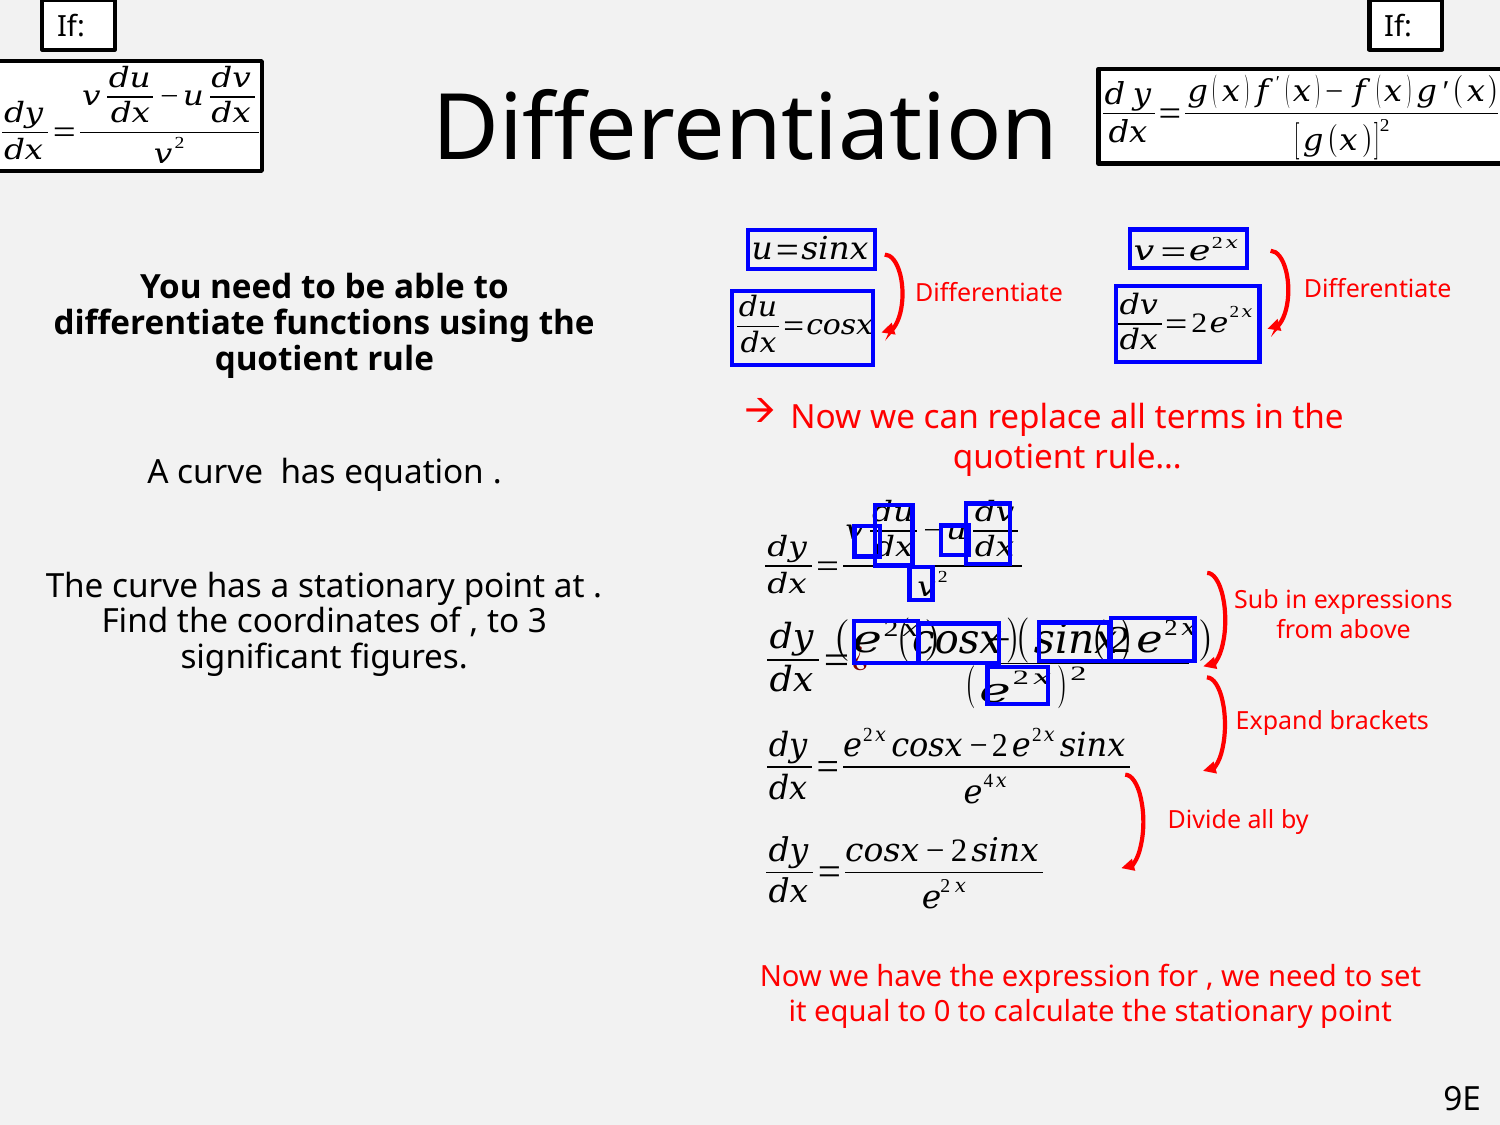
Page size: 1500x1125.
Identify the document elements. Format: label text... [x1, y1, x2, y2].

text_box [986, 666, 1049, 705]
text_box [1267, 250, 1287, 331]
text_box [940, 525, 965, 556]
text_box Expand brackets [1194, 697, 1471, 742]
text_box [1121, 774, 1144, 871]
title Differentiation [98, 21, 1393, 239]
text_box [1110, 617, 1195, 662]
text_box [853, 525, 874, 558]
text_box [1129, 228, 1248, 269]
text_box Now we can replace all terms in the quotient rule… [670, 387, 1419, 483]
text_box [1038, 622, 1110, 662]
text_box [747, 229, 876, 270]
text_box Sub in expressions from above [1205, 576, 1482, 652]
text_box [918, 622, 1000, 663]
text_box [881, 254, 901, 335]
text_box [1203, 742, 1225, 774]
text_box Differentiate [885, 268, 1093, 314]
text_box [965, 503, 1011, 565]
text_box [1203, 652, 1222, 670]
text_box [731, 290, 874, 366]
text_box [853, 620, 919, 664]
text_box [1115, 285, 1261, 363]
text_box Differentiate [1272, 264, 1484, 310]
text_box 9E [1428, 1069, 1500, 1125]
text_box [908, 566, 934, 601]
text_box [1206, 676, 1223, 697]
text_box [874, 504, 914, 567]
